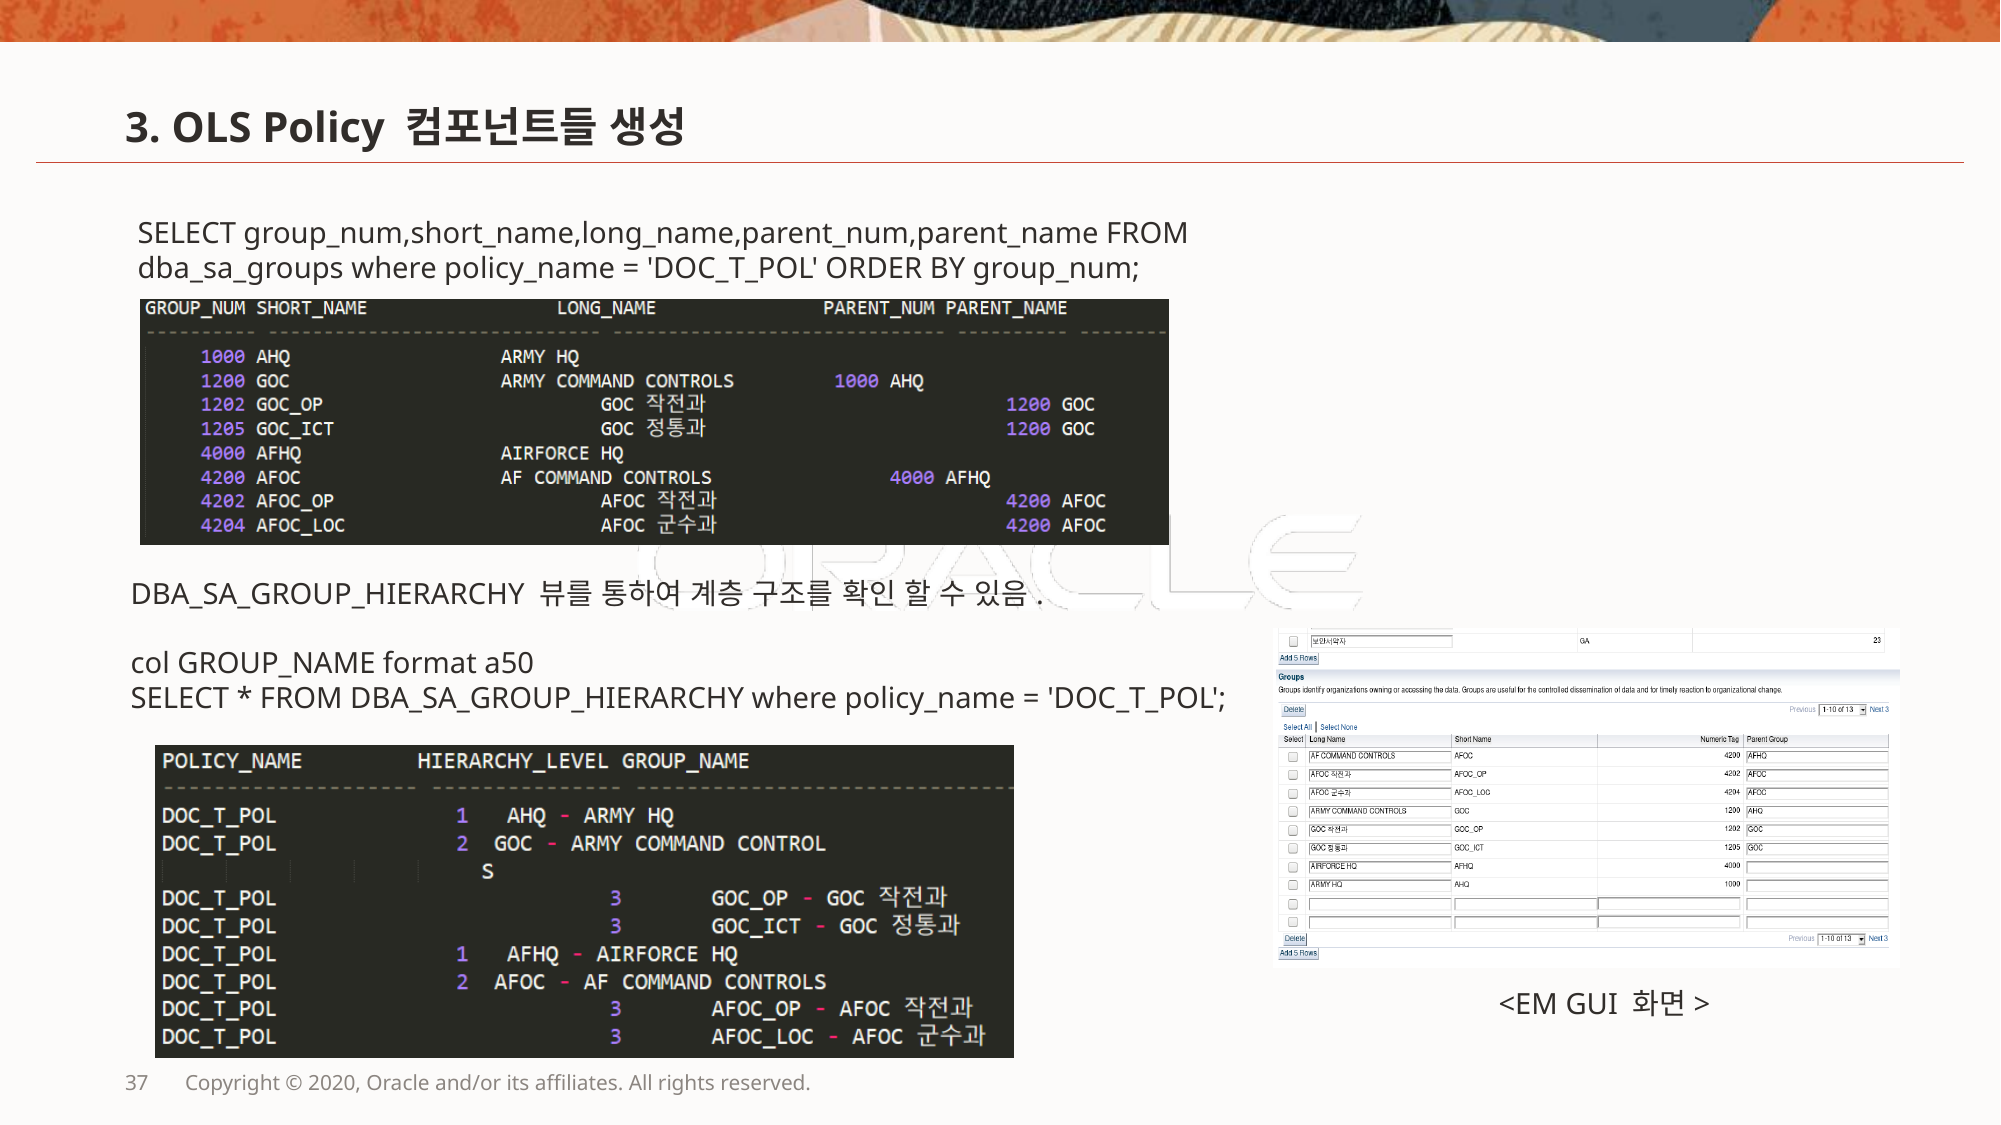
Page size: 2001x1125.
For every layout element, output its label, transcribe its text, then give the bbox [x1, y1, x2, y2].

text_box <EM GUI 화면> [486, 1058, 729, 1066]
picture [0, 0, 2000, 42]
title 3. OLS Policy 컴포넌트들 생성 [125, 86, 832, 153]
footer Copyright © 2020, Oracle and/or its affiliates. All rights reserved. [185, 1053, 1128, 1114]
picture [154, 745, 1014, 1058]
picture [1273, 628, 1900, 968]
text_box SELECT group_num,short_name,long_name,parent_num,parent_name FROM dba_sa_groups where policy_name = 'DOC_T_POL' ORDER BY group_num; [122, 206, 1390, 292]
slide_number 37 [125, 1053, 185, 1114]
text_box DBA_SA_GROUP_HIERARCHY 뷰를 통하여 계층 구조를 확인 할 수 있음. col GROUP_NAME format a50 SELECT * FROM DBA_SA_GROUP_HIERARCHY where policy_name = 'DOC_T_POL'; [115, 567, 2000, 793]
picture [139, 299, 1363, 567]
text_box <EM GUI 화면> [1483, 977, 1726, 1028]
